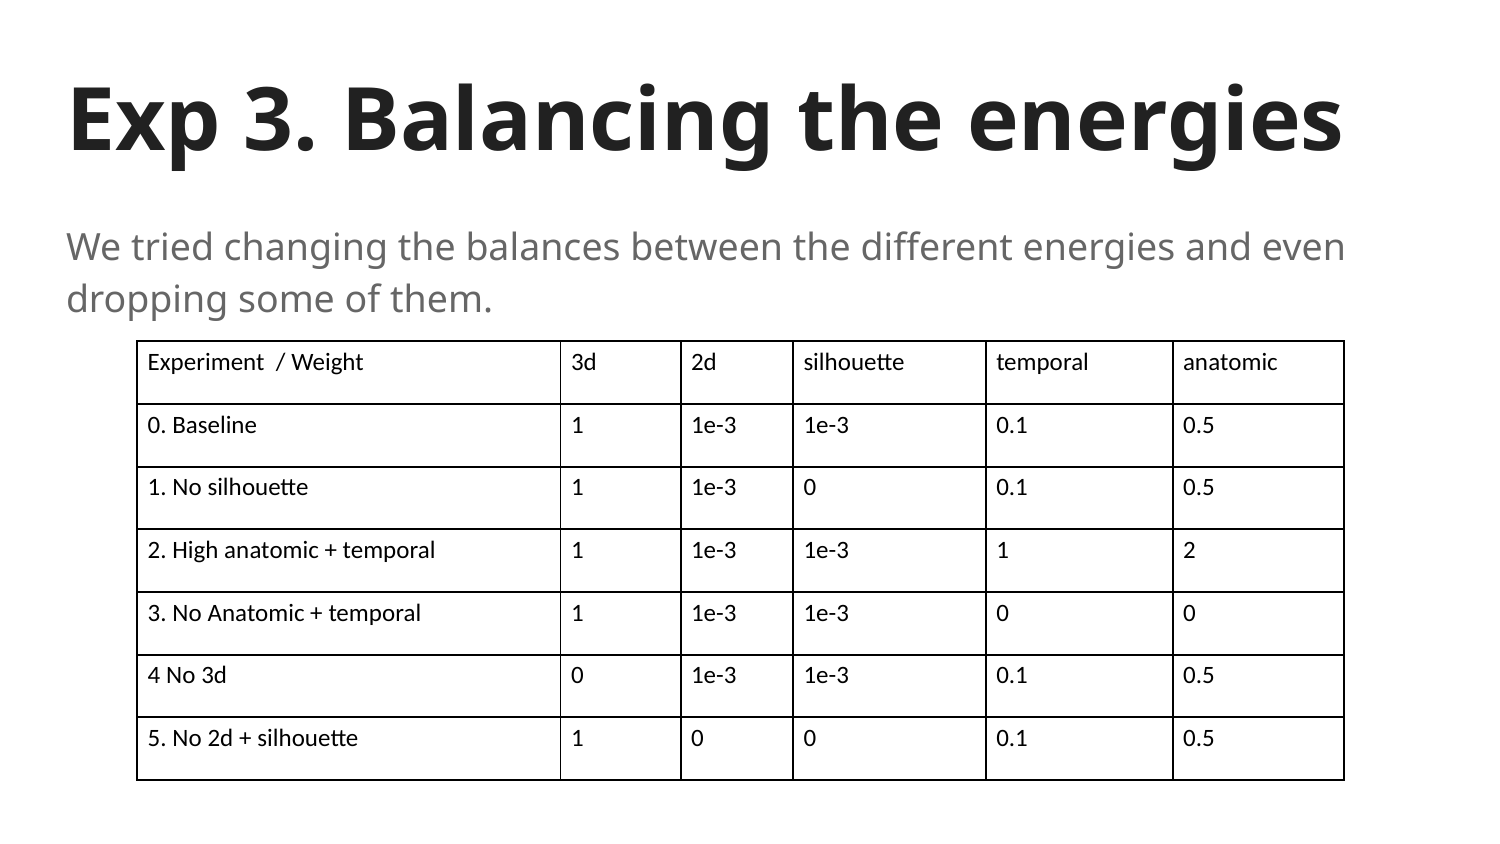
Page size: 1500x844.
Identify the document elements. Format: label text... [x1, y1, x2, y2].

table_header Experiment / Weight [138, 342, 560, 403]
table_cell 1e-3 [794, 593, 985, 654]
list We tried changing the balances between the different energies and even dropping some of them. [51, 201, 1449, 750]
table_cell 0 [794, 468, 985, 528]
table_cell 1 [987, 530, 1172, 591]
table_header silhouette [794, 342, 985, 403]
table_cell 1e-3 [682, 530, 792, 591]
title Exp 3. Balancing the energies [51, 48, 1449, 180]
table_cell 2 [1174, 530, 1343, 591]
table_header temporal [987, 342, 1172, 403]
table_cell 1 [561, 593, 680, 654]
table_cell 4 No 3d [138, 656, 560, 716]
table_cell 1e-3 [682, 656, 792, 716]
table_cell 0.1 [987, 468, 1172, 528]
table_cell 5. No 2d + silhouette [138, 718, 560, 779]
table_header anatomic [1174, 342, 1343, 403]
table_cell 1 [561, 405, 680, 466]
table_cell 1e-3 [682, 593, 792, 654]
table_cell 0.1 [987, 718, 1172, 779]
table_header 3d [561, 342, 680, 403]
table_cell 0. Baseline [138, 405, 560, 466]
table_cell 0.5 [1174, 656, 1343, 716]
table_cell 1e-3 [682, 468, 792, 528]
table_cell 1 [561, 530, 680, 591]
table_cell 2. High anatomic + temporal [138, 530, 560, 591]
table_cell 0.1 [987, 656, 1172, 716]
table_cell 0.1 [987, 405, 1172, 466]
table_cell 0 [987, 593, 1172, 654]
table_cell 0.5 [1174, 468, 1343, 528]
table_cell 1 [561, 468, 680, 528]
table_cell 0 [561, 656, 680, 716]
table_cell 0 [794, 718, 985, 779]
table_cell 1e-3 [794, 530, 985, 591]
table_cell 1e-3 [794, 656, 985, 716]
table_cell 1e-3 [794, 405, 985, 466]
table_cell 0.5 [1174, 405, 1343, 466]
table_cell 1. No silhouette [138, 468, 560, 528]
table_header 2d [682, 342, 792, 403]
table_cell 1e-3 [682, 405, 792, 466]
table_cell 3. No Anatomic + temporal [138, 593, 560, 654]
table_cell 0.5 [1174, 718, 1343, 779]
table_cell 0 [682, 718, 792, 779]
table_cell 1 [561, 718, 680, 779]
table_cell 0 [1174, 593, 1343, 654]
